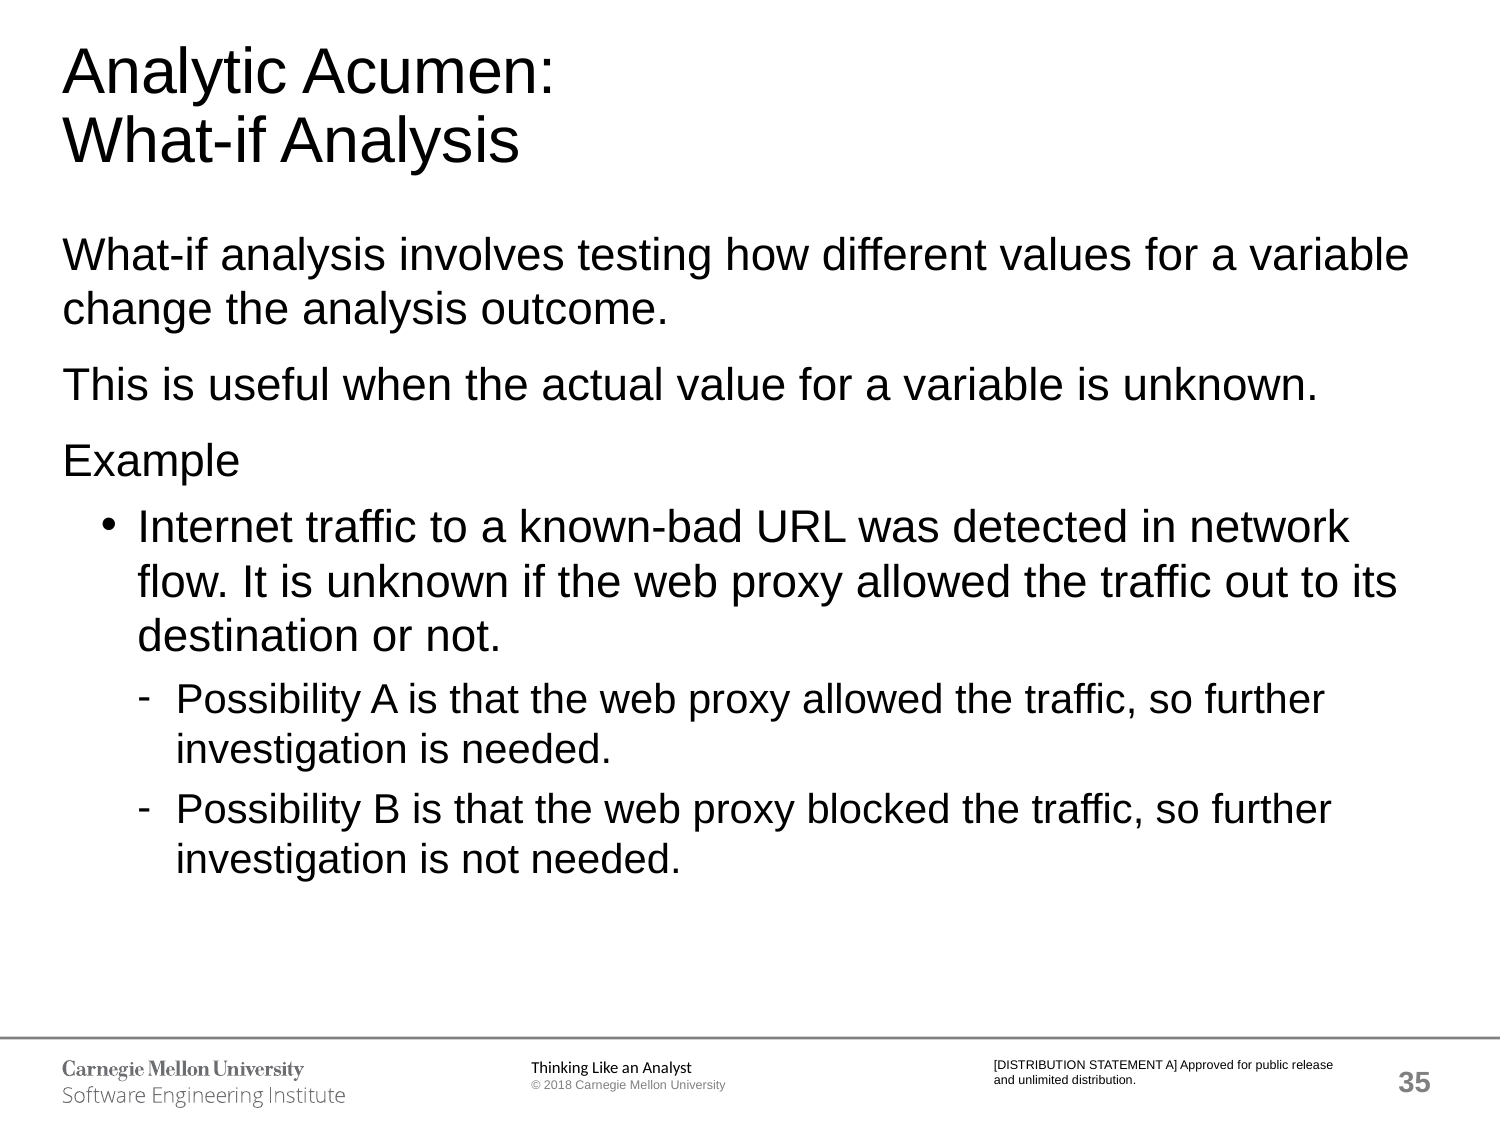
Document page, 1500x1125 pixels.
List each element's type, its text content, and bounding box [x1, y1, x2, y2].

title Analytic Acumen: What-if Analysis [62, 37, 1338, 182]
list What-if analysis involves testing how different values for a variable change the analysis outcome. This is useful when the actual value for a variable is unknown. Example Internet traffic to a known-bad URL was detected in network flow. It is unknown if the web proxy allowed the traffic out to its destination or not. Possibility A is that the web proxy allowed the traffic, so further investigation is needed. Possibility B is that the web proxy blocked the traffic, so further investigation is not needed. [62, 224, 1431, 1000]
